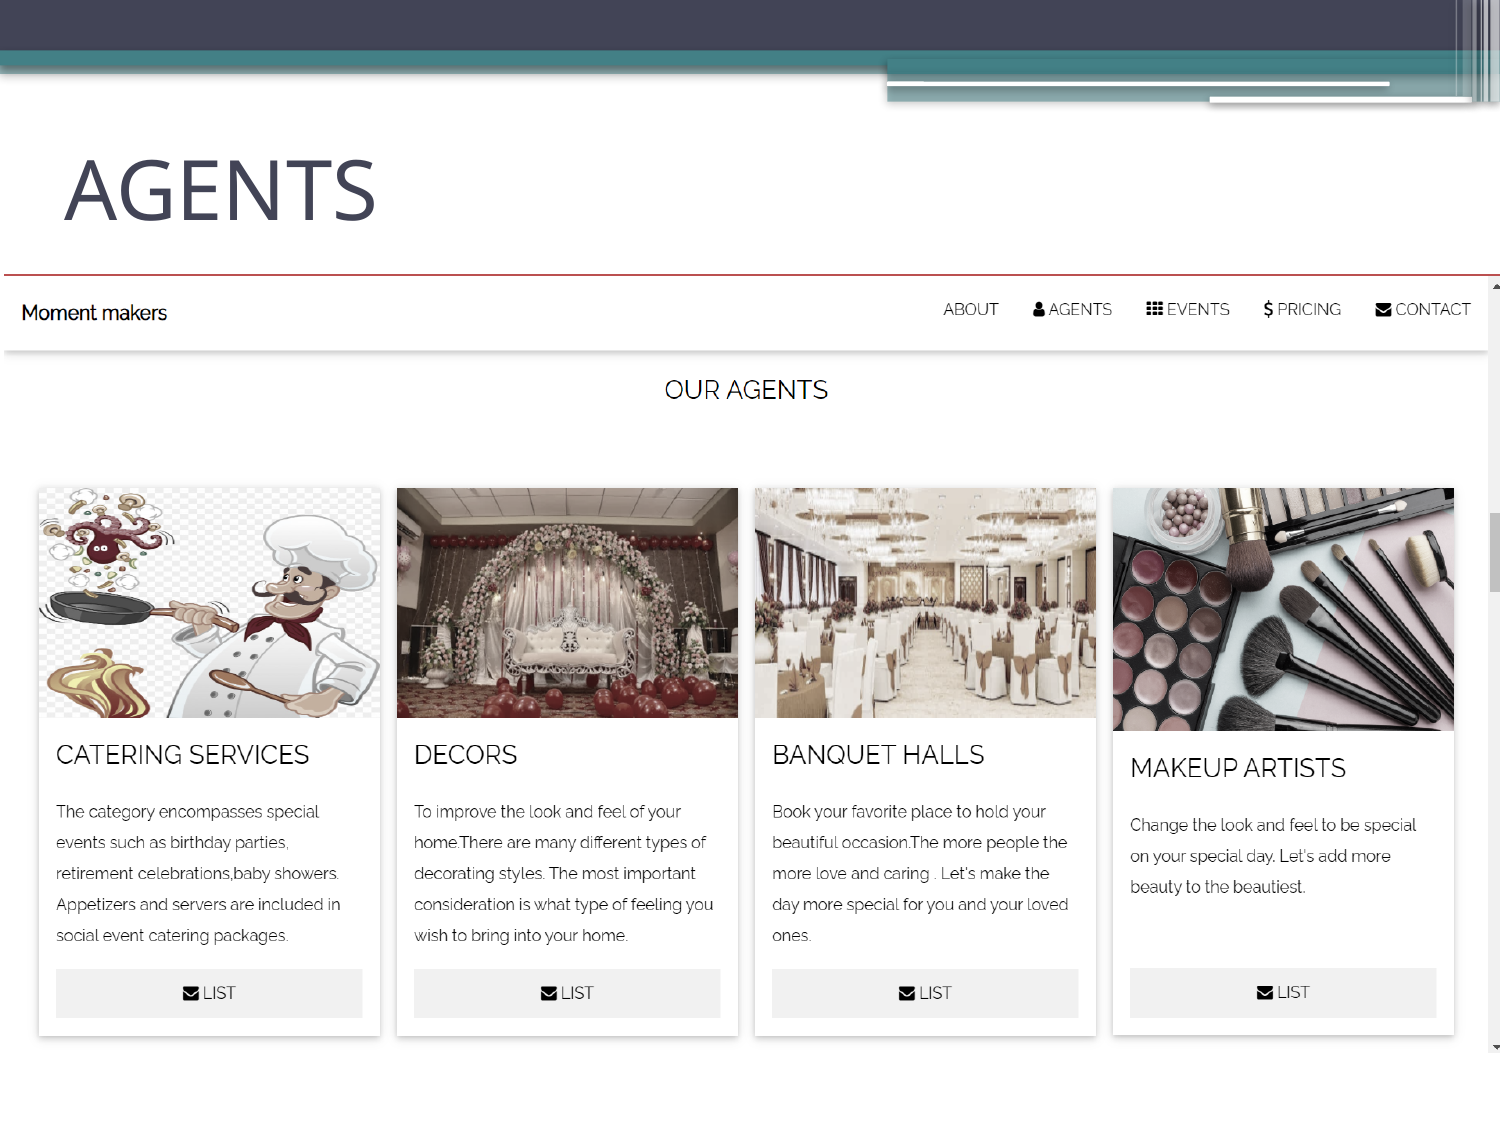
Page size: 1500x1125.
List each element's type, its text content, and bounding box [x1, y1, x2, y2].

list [4, 274, 1500, 1053]
title AGENTS [50, 99, 1400, 272]
